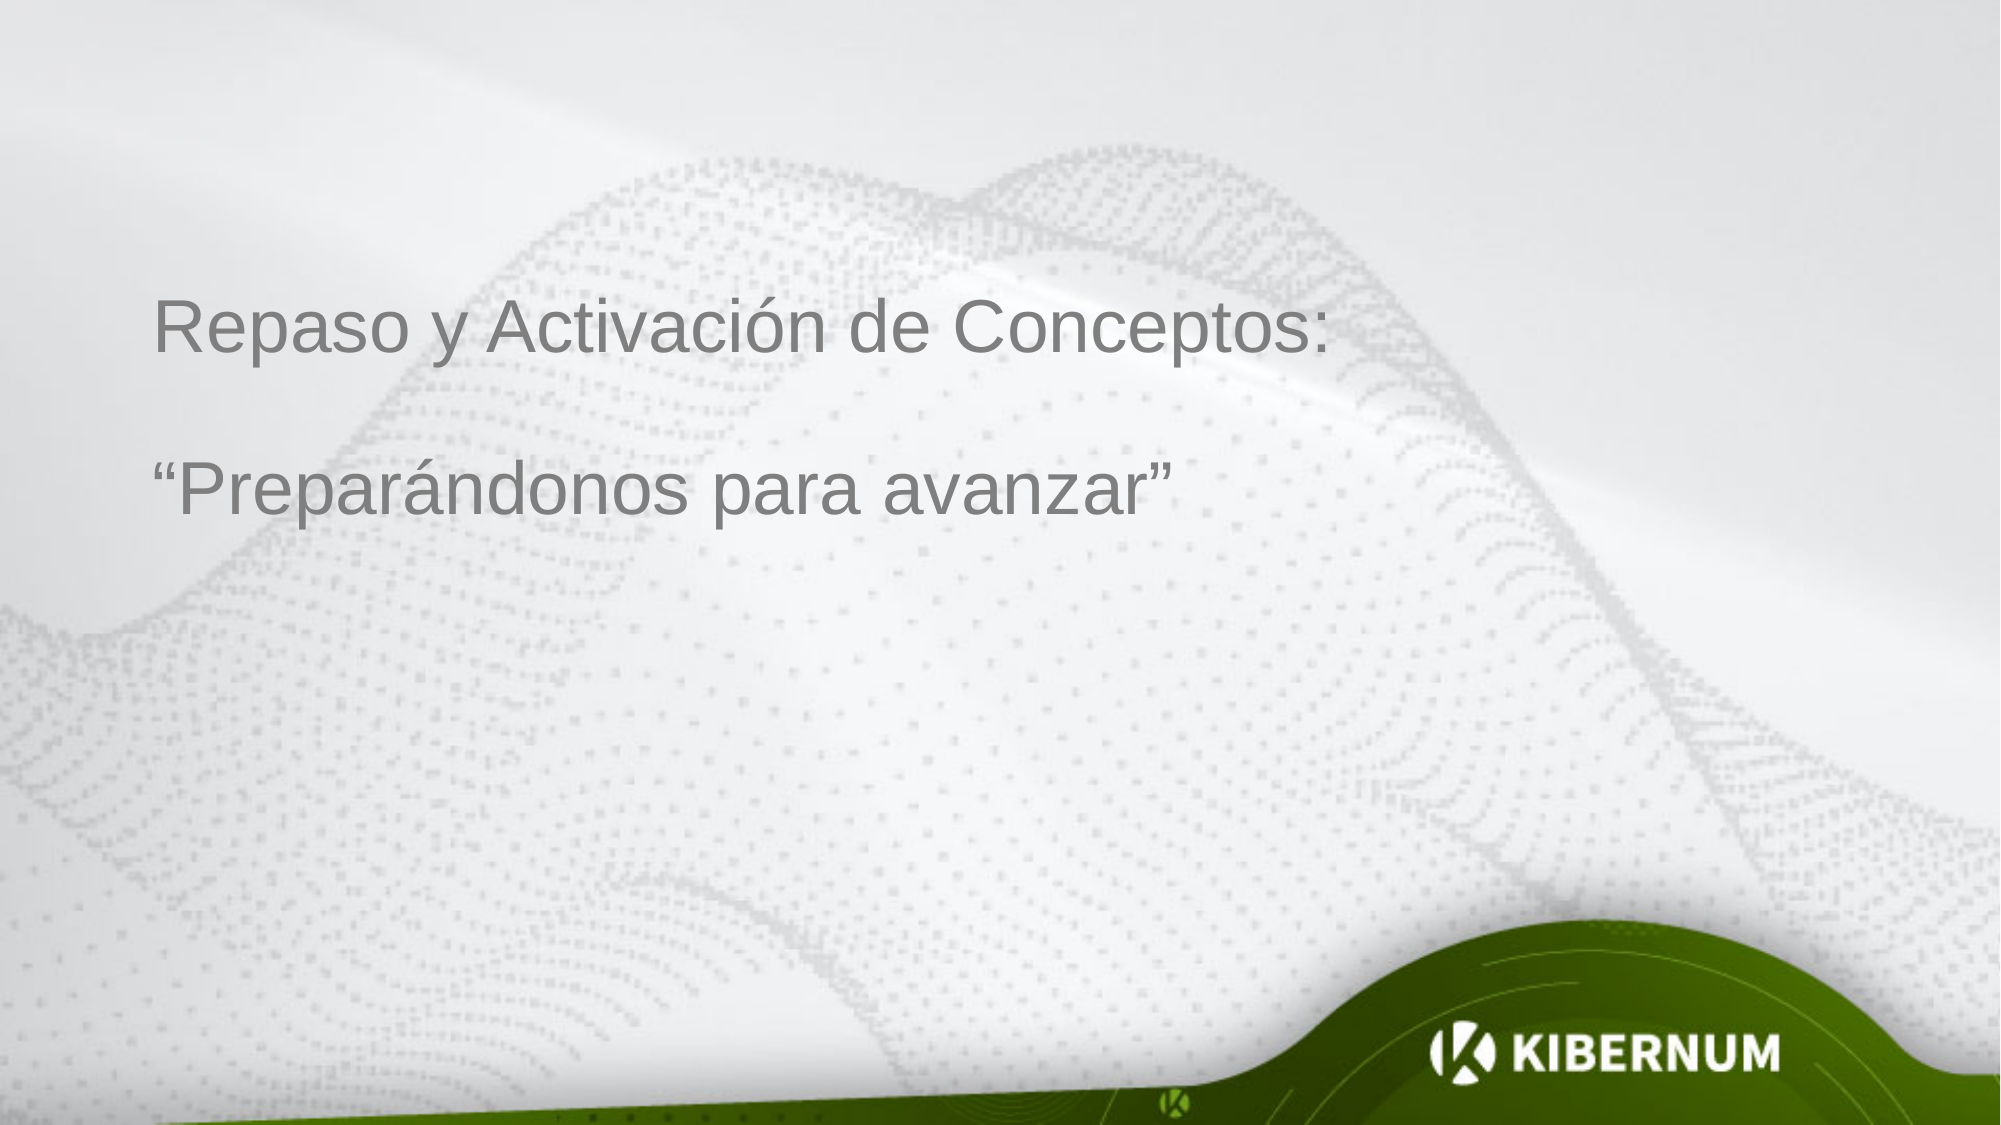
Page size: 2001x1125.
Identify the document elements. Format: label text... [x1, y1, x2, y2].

picture [0, 0, 2001, 1125]
title Repaso y Activación de Conceptos: “Preparándonos para avanzar” [137, 300, 1863, 519]
